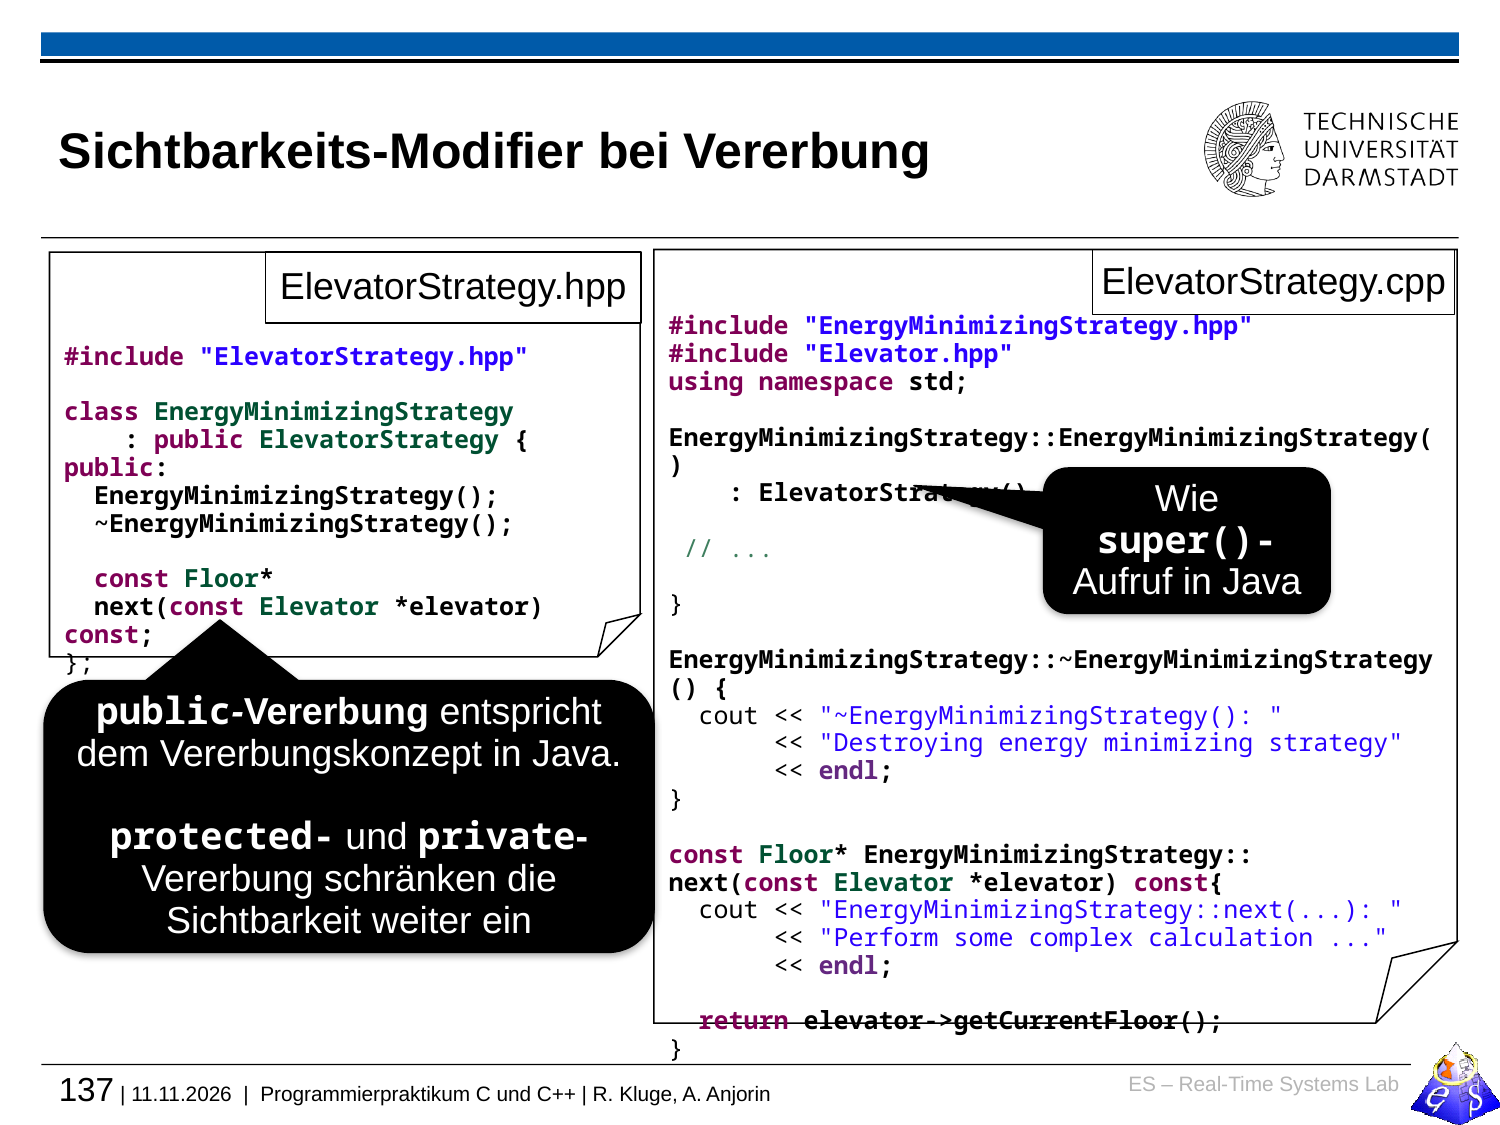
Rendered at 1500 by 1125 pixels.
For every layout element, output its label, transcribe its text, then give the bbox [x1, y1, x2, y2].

text_box #include "ElevatorStrategy.hpp" class EnergyMinimizingStrategy : public ElevatorStrategy { public: EnergyMinimizingStrategy(); ~EnergyMinimizingStrategy(); const Floor* next(const Elevator *elevator) const; }; [49, 252, 641, 657]
text_box #include "EnergyMinimizingStrategy.hpp" #include "Elevator.hpp" using namespace std; EnergyMinimizingStrategy::EnergyMinimizingStrategy() : ElevatorStrategy() { // ... } EnergyMinimizingStrategy::~EnergyMinimizingStrategy() { cout << "~EnergyMinimizingStrategy(): " << "Destroying energy minimizing strategy" << endl; } const Floor* EnergyMinimizingStrategy:: next(const Elevator *elevator) const{ cout << "EnergyMinimizingStrategy::next(...): " << "Perform some complex calculation ..." << endl; return elevator->getCurrentFloor(); } [653, 249, 1458, 1024]
picture [1411, 1041, 1500, 1125]
text_box ? [915, 488, 1333, 619]
text_box Wie super()-Aufruf in Java [913, 467, 1331, 615]
text_box public-Vererbung entspricht dem Vererbungskonzept in Java. protected- und private-Vererbung schränken die Sichtbarkeit weiter ein [43, 619, 655, 954]
picture [1187, 84, 1483, 214]
text_box ElevatorStrategy.hpp [265, 252, 642, 323]
title Sichtbarkeits-Modifier bei Vererbung [58, 80, 1187, 218]
